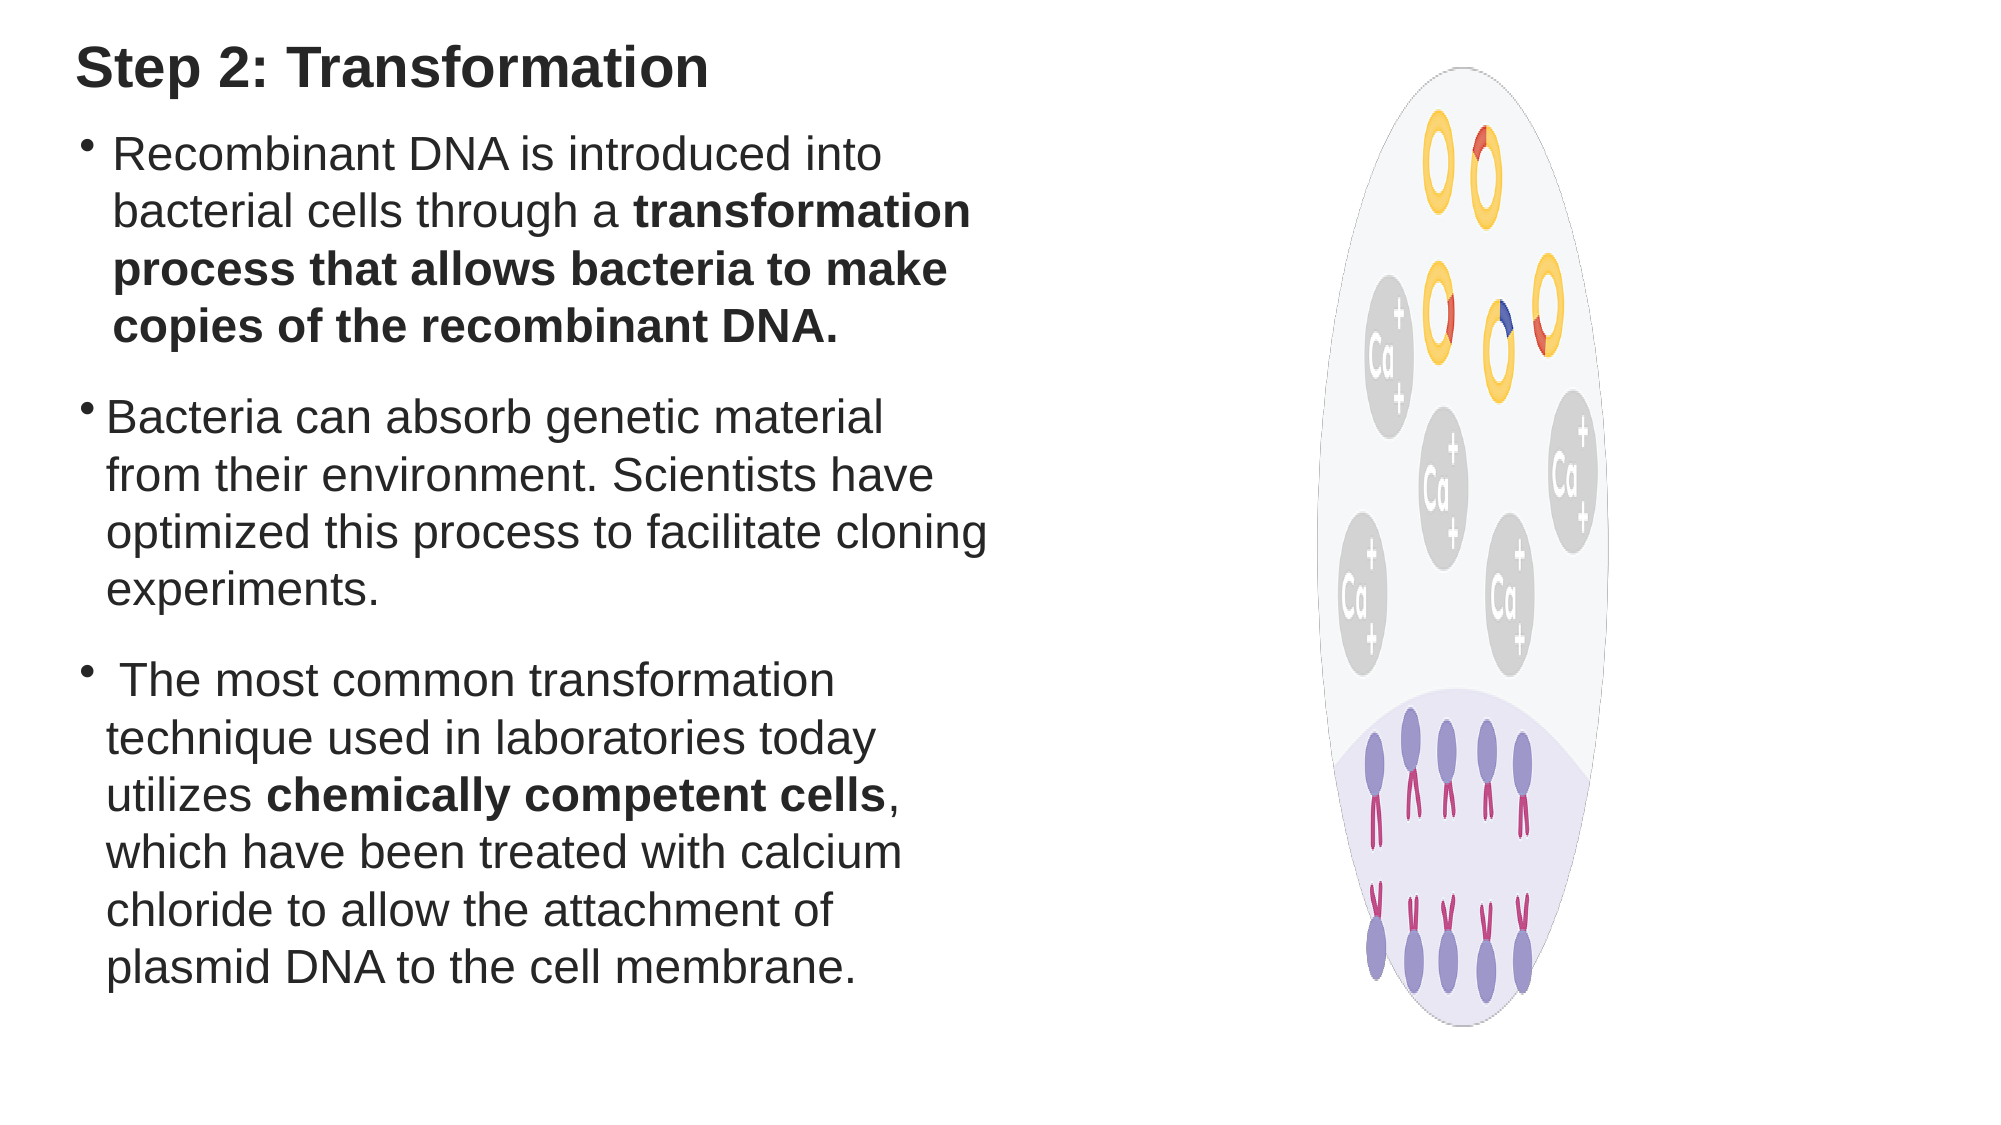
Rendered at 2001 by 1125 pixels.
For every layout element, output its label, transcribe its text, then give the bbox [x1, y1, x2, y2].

picture [993, 48, 1931, 1048]
text_box Step 2: Transformation [68, 21, 719, 107]
text_box Recombinant DNA is introduced into bacterial cells through a transformation process that allows bacteria to make copies of the recombinant DNA. Bacteria can absorb genetic material from their environment. Scientists have optimized this process to facilitate cloning experiments. The most common transformation technique used in laboratories today utilizes chemically competent cells, which have been treated with calcium chloride to allow the attachment of plasmid DNA to the cell membrane. [71, 115, 993, 1001]
